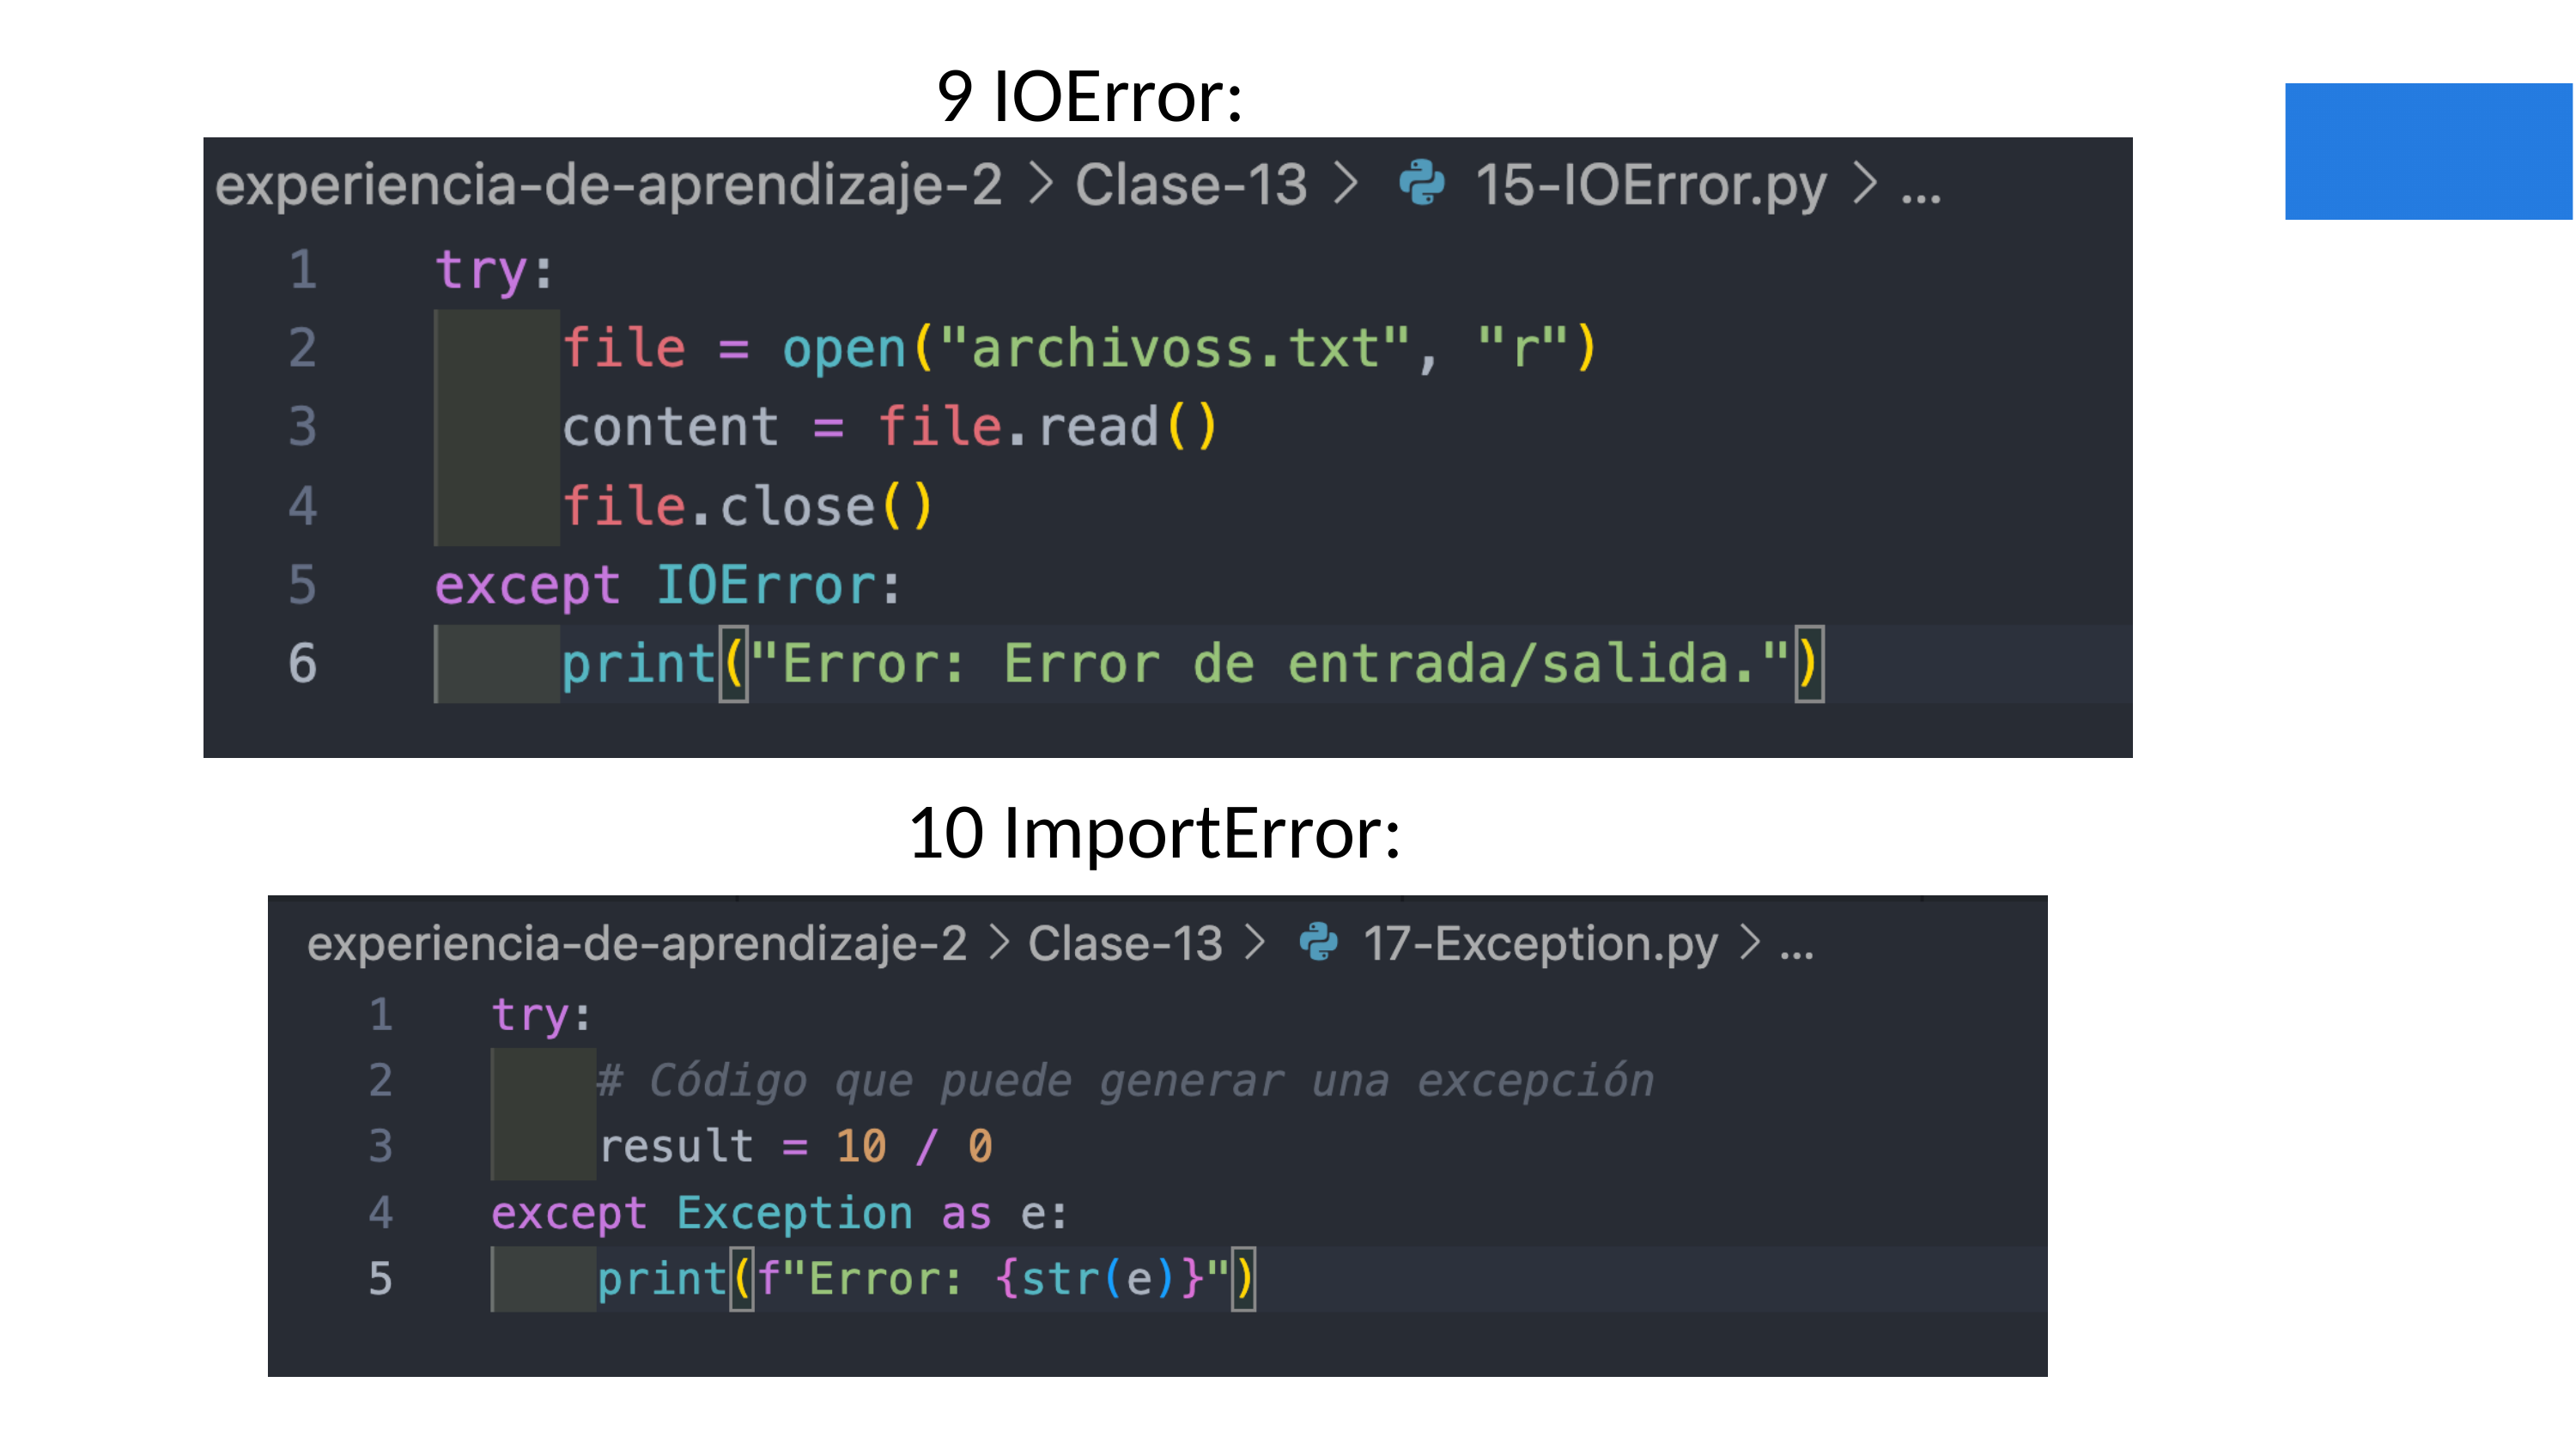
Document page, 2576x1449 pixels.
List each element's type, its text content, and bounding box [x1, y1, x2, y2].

text_box 10 ImportError: [719, 779, 1406, 874]
text_box [2285, 83, 2573, 221]
text_box 9 IOError: : [775, 43, 1247, 137]
picture [204, 137, 2133, 758]
picture [268, 895, 2049, 1378]
